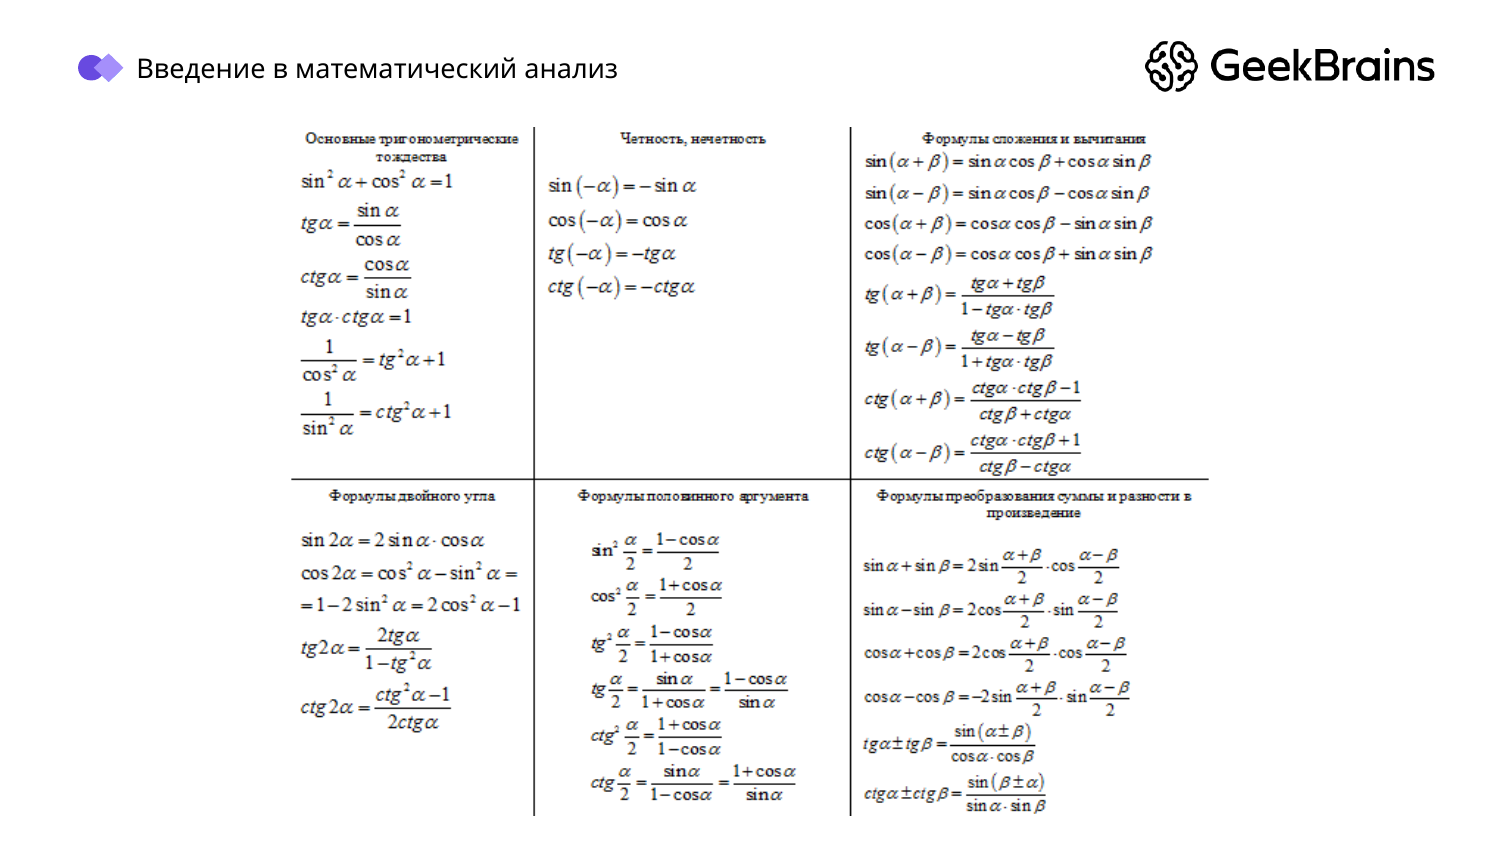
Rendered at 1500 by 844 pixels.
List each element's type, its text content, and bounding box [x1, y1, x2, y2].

picture [1145, 39, 1435, 93]
text_box [93, 53, 124, 82]
text_box [78, 54, 102, 81]
picture [291, 126, 1209, 816]
title Введение в математический анализ [134, 39, 812, 83]
